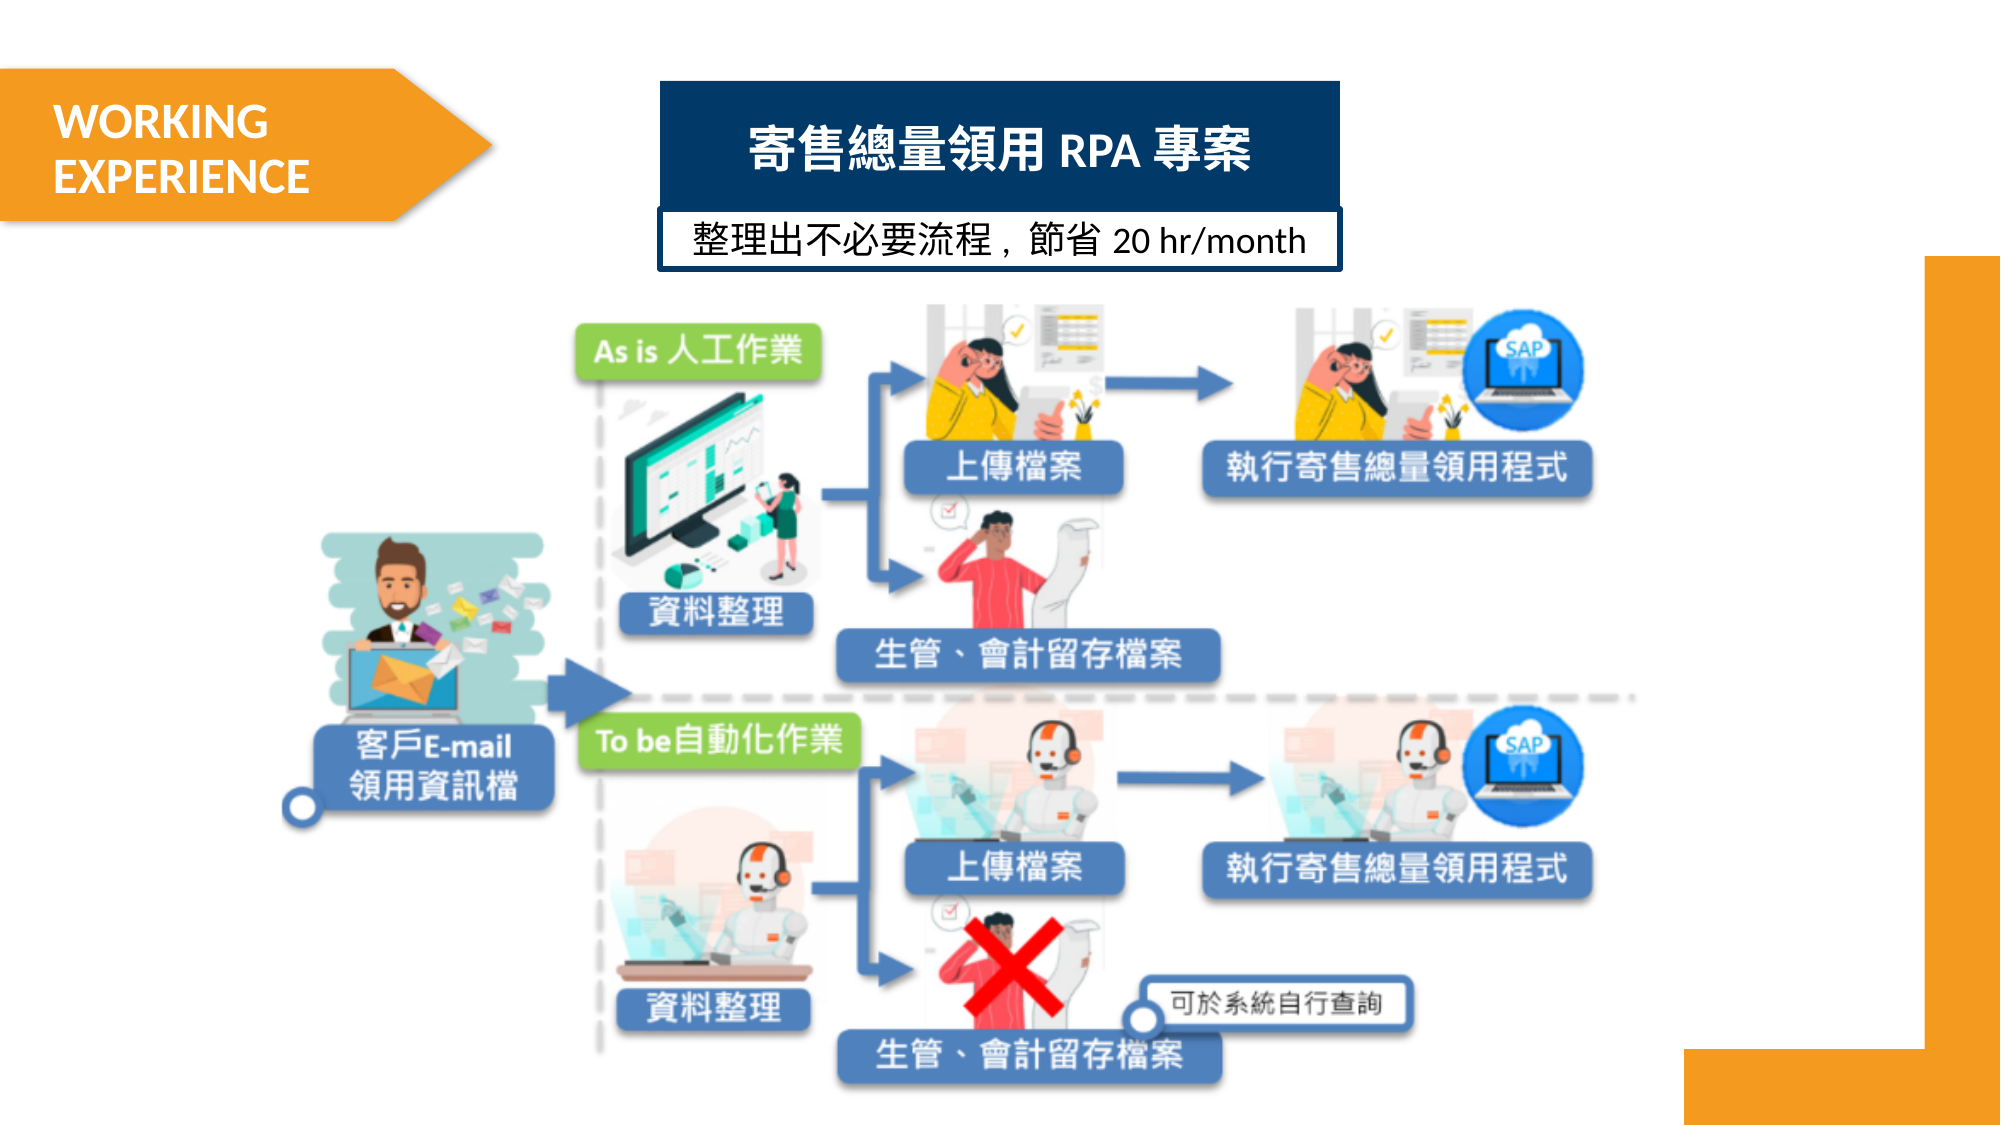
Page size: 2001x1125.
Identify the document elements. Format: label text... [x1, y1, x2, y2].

picture [281, 291, 1657, 1101]
text_box [1924, 255, 2000, 1066]
text_box 寄售總量領用RPA專案 [659, 80, 1341, 215]
text_box [1683, 1048, 2000, 1125]
text_box 整理出不必要流程, 節省20 hr/month [660, 209, 1340, 269]
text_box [0, 68, 493, 221]
